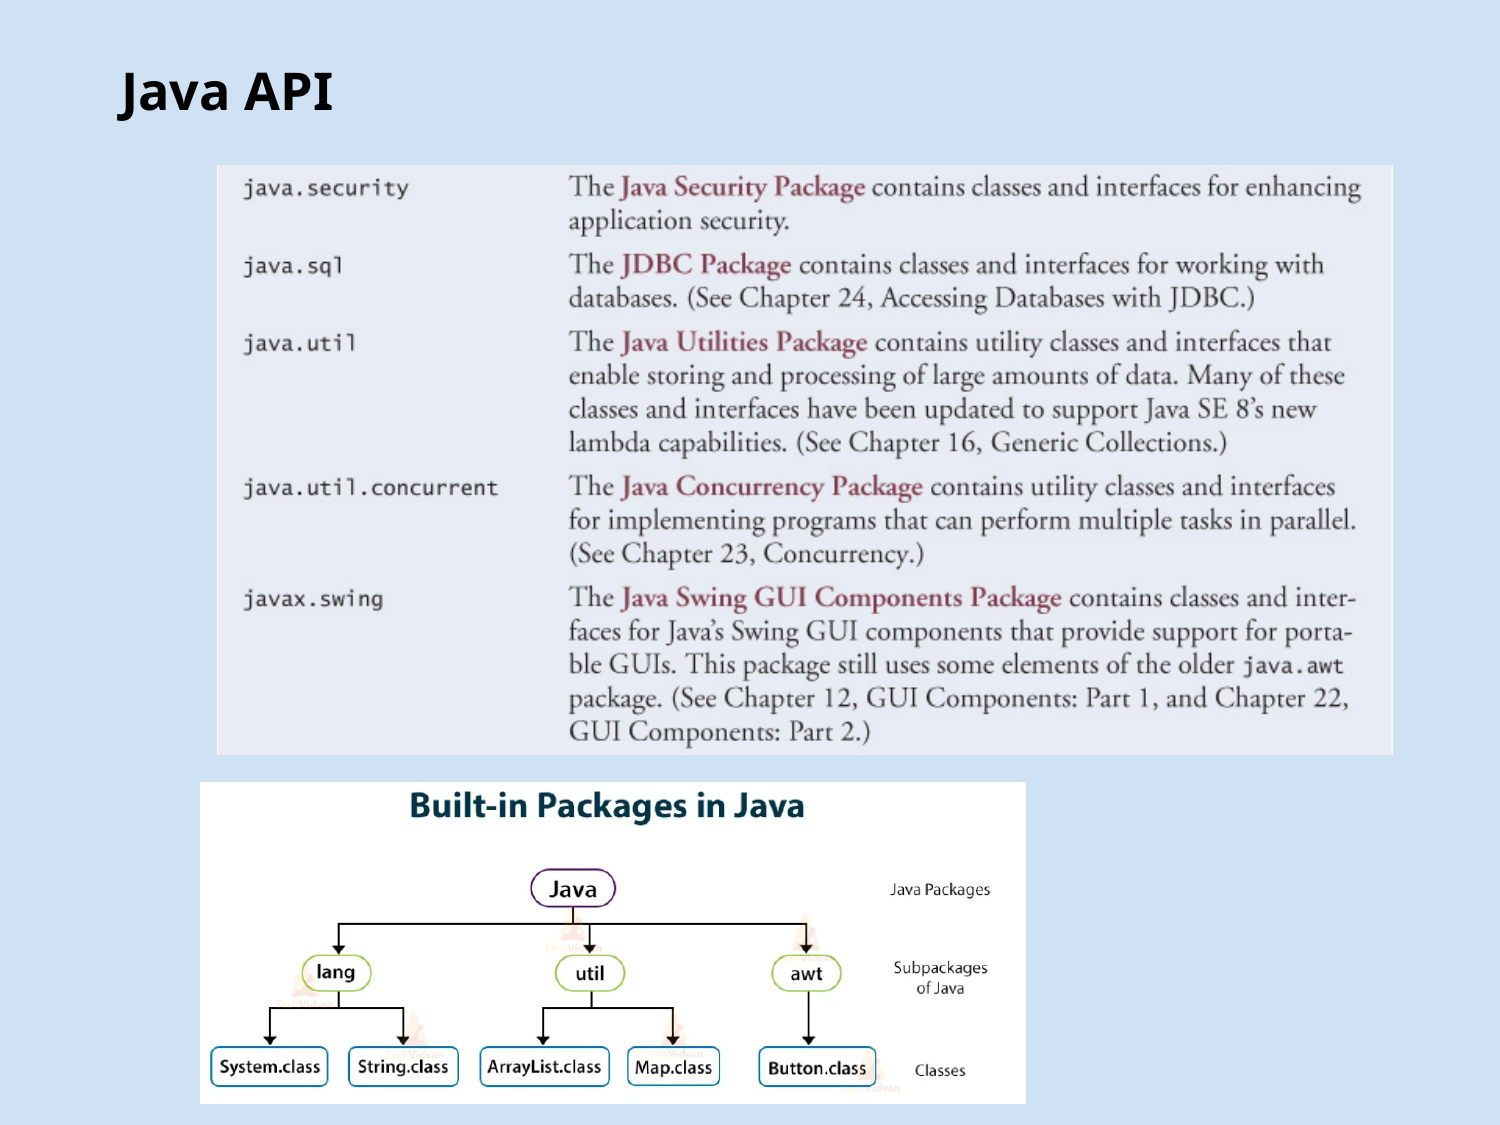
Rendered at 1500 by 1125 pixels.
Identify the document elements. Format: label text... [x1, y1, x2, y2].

picture [199, 782, 1026, 1104]
text_box Java API [106, 43, 1500, 136]
picture [217, 164, 1393, 755]
